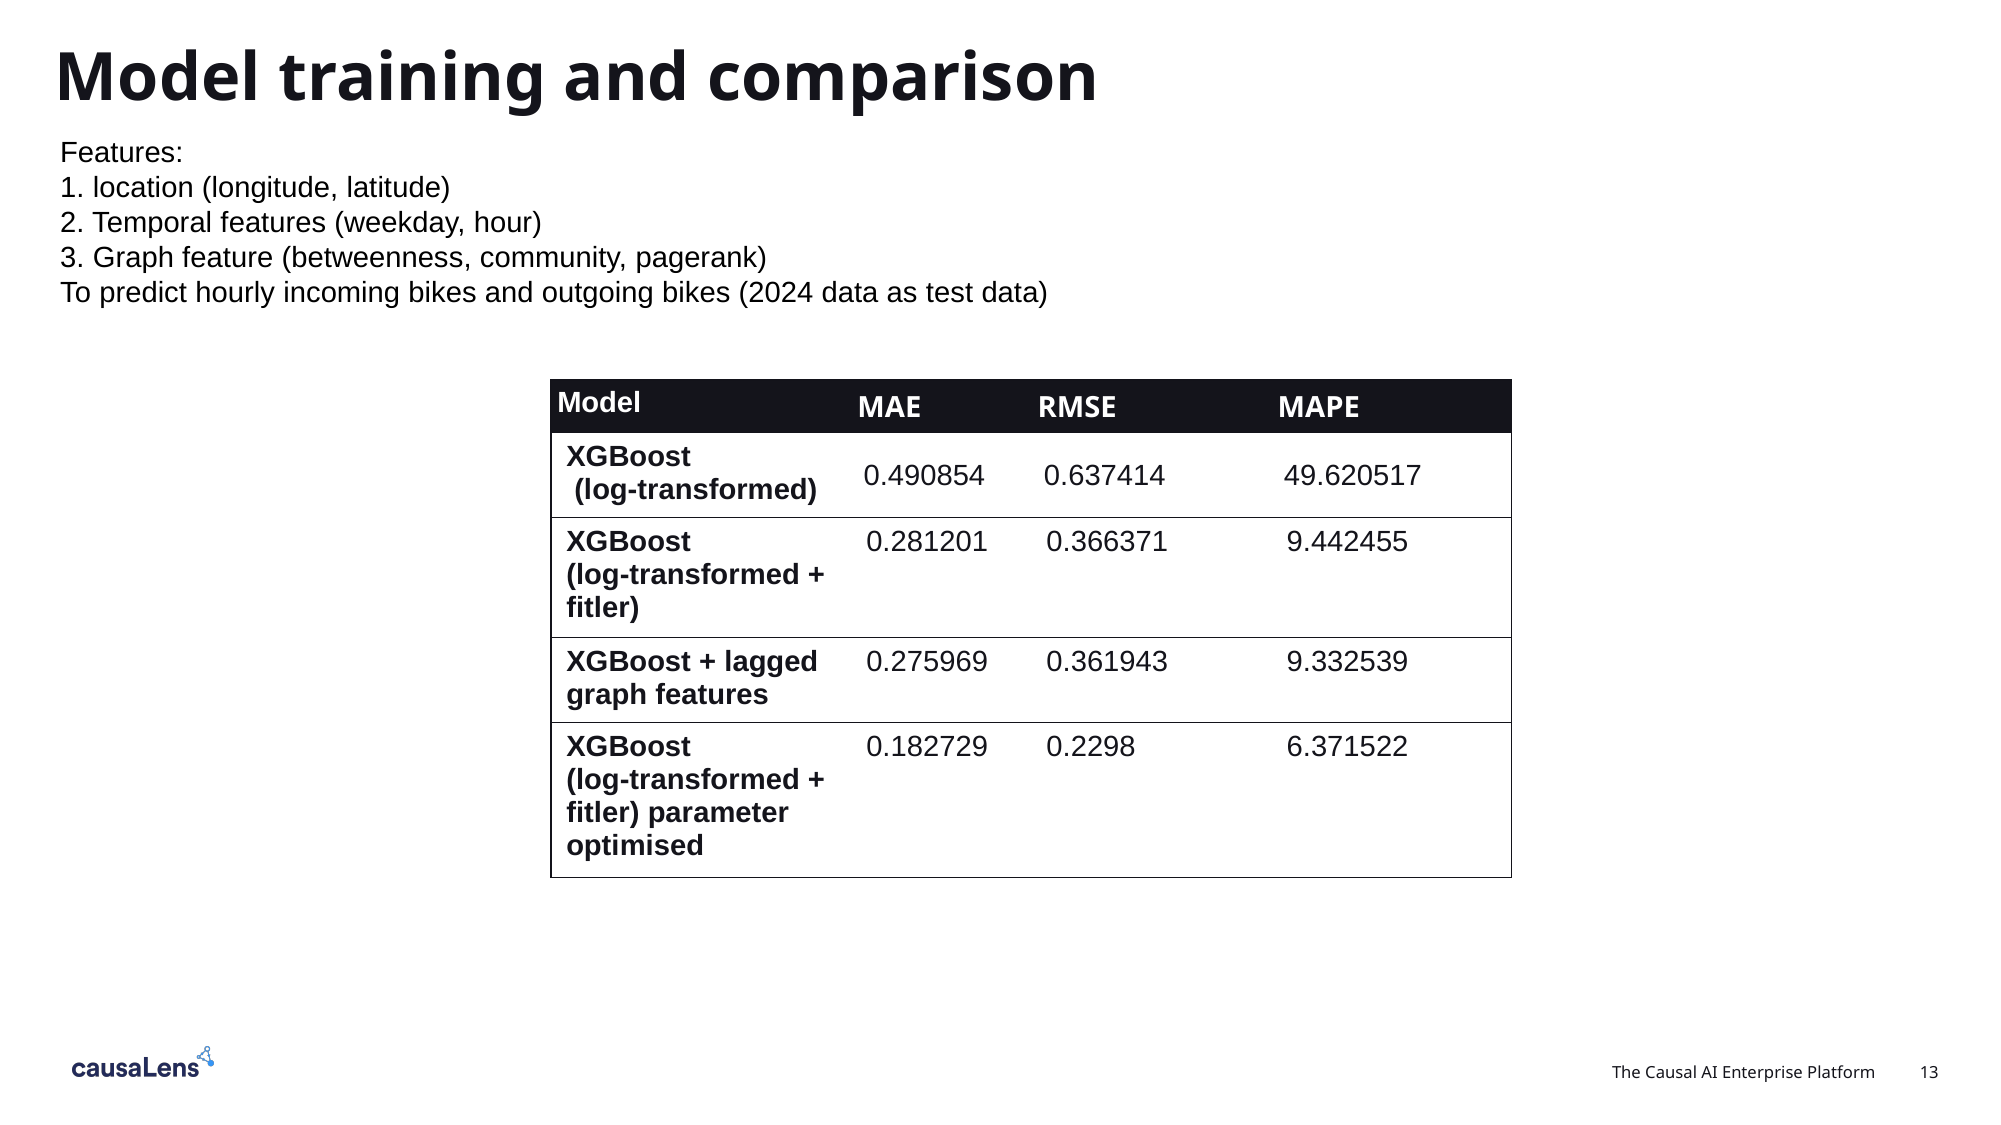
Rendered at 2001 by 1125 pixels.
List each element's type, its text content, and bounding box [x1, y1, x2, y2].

table_cell 0.361943 [1031, 638, 1272, 722]
text_box Features: 1. location (longitude, latitude) 2. Temporal features (weekday, hour) 3. Graph feature (betweenness, community, pagerank) To predict hourly incoming bikes and outgoing bikes (2024 data as test data) [45, 126, 1097, 316]
table_cell 9.332539 [1272, 638, 1511, 722]
table_cell 0.366371 [1031, 518, 1272, 637]
table_header Model [552, 381, 851, 432]
title Model training and comparison [54, 43, 1910, 197]
slide_number 13 [1860, 1061, 1939, 1092]
table_header RMSE [1031, 381, 1272, 432]
table_header MAE [851, 381, 1031, 432]
picture [72, 1046, 214, 1077]
table_cell 0.490854 [851, 433, 1031, 517]
table_cell 6.371522 [1272, 723, 1511, 877]
table_cell 0.2298 [1031, 723, 1272, 877]
table_cell XGBoost (log-transformed + fitler) [552, 518, 851, 637]
table_header MAPE [1272, 381, 1511, 432]
table_cell XGBoost + lagged graph features [552, 638, 851, 722]
table_cell XGBoost (log-transformed) [552, 433, 851, 517]
table_cell 49.620517 [1272, 433, 1511, 517]
table_cell 0.637414 [1031, 433, 1272, 517]
table_cell 0.275969 [851, 638, 1031, 722]
table_cell XGBoost (log-transformed + fitler) parameter optimised [552, 723, 851, 877]
table_cell 9.442455 [1272, 518, 1511, 637]
table_cell 0.281201 [851, 518, 1031, 637]
table_cell 0.182729 [851, 723, 1031, 877]
